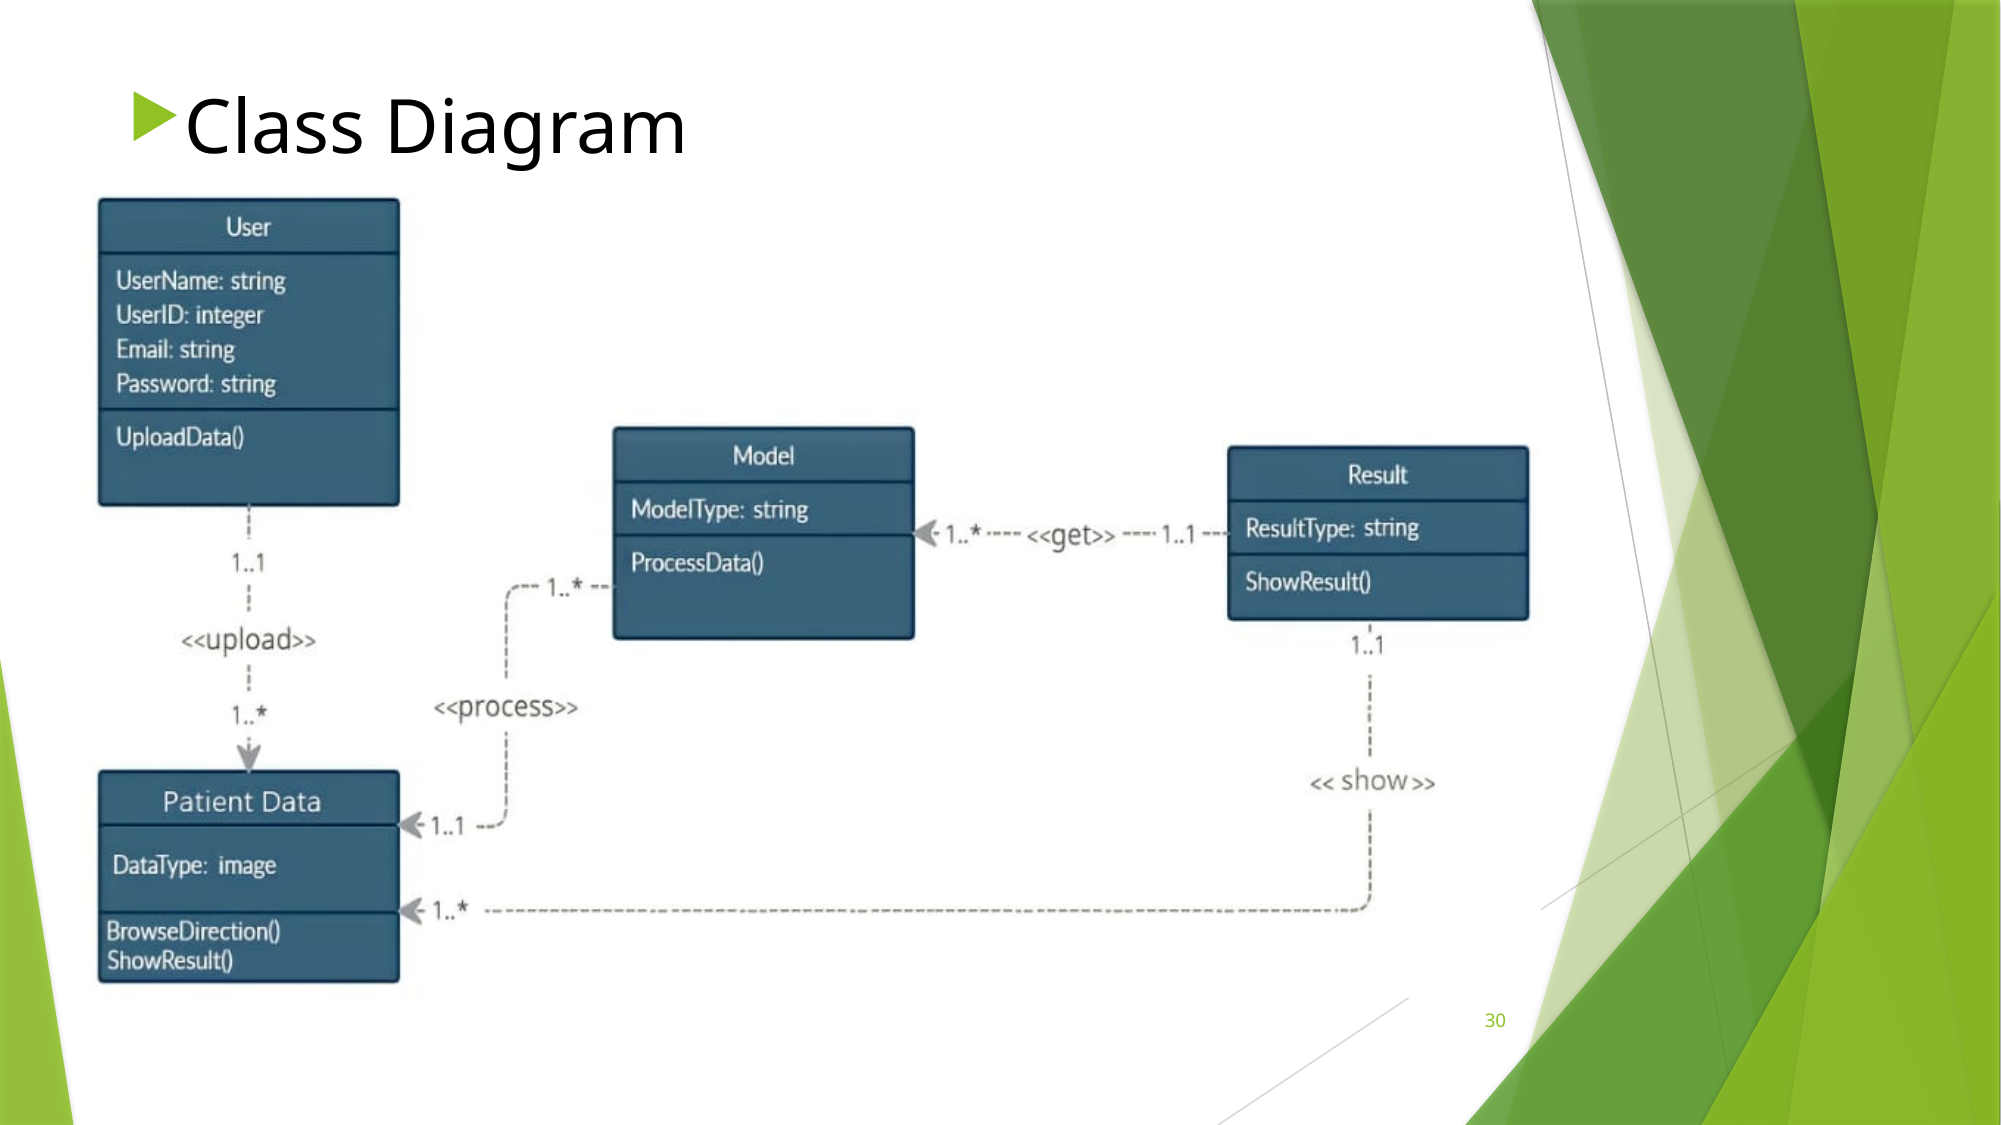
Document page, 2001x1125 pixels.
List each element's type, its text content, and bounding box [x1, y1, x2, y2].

list Class Diagram [113, 71, 1706, 1107]
slide_number 30 [1409, 1005, 1522, 1051]
picture [69, 171, 1542, 998]
